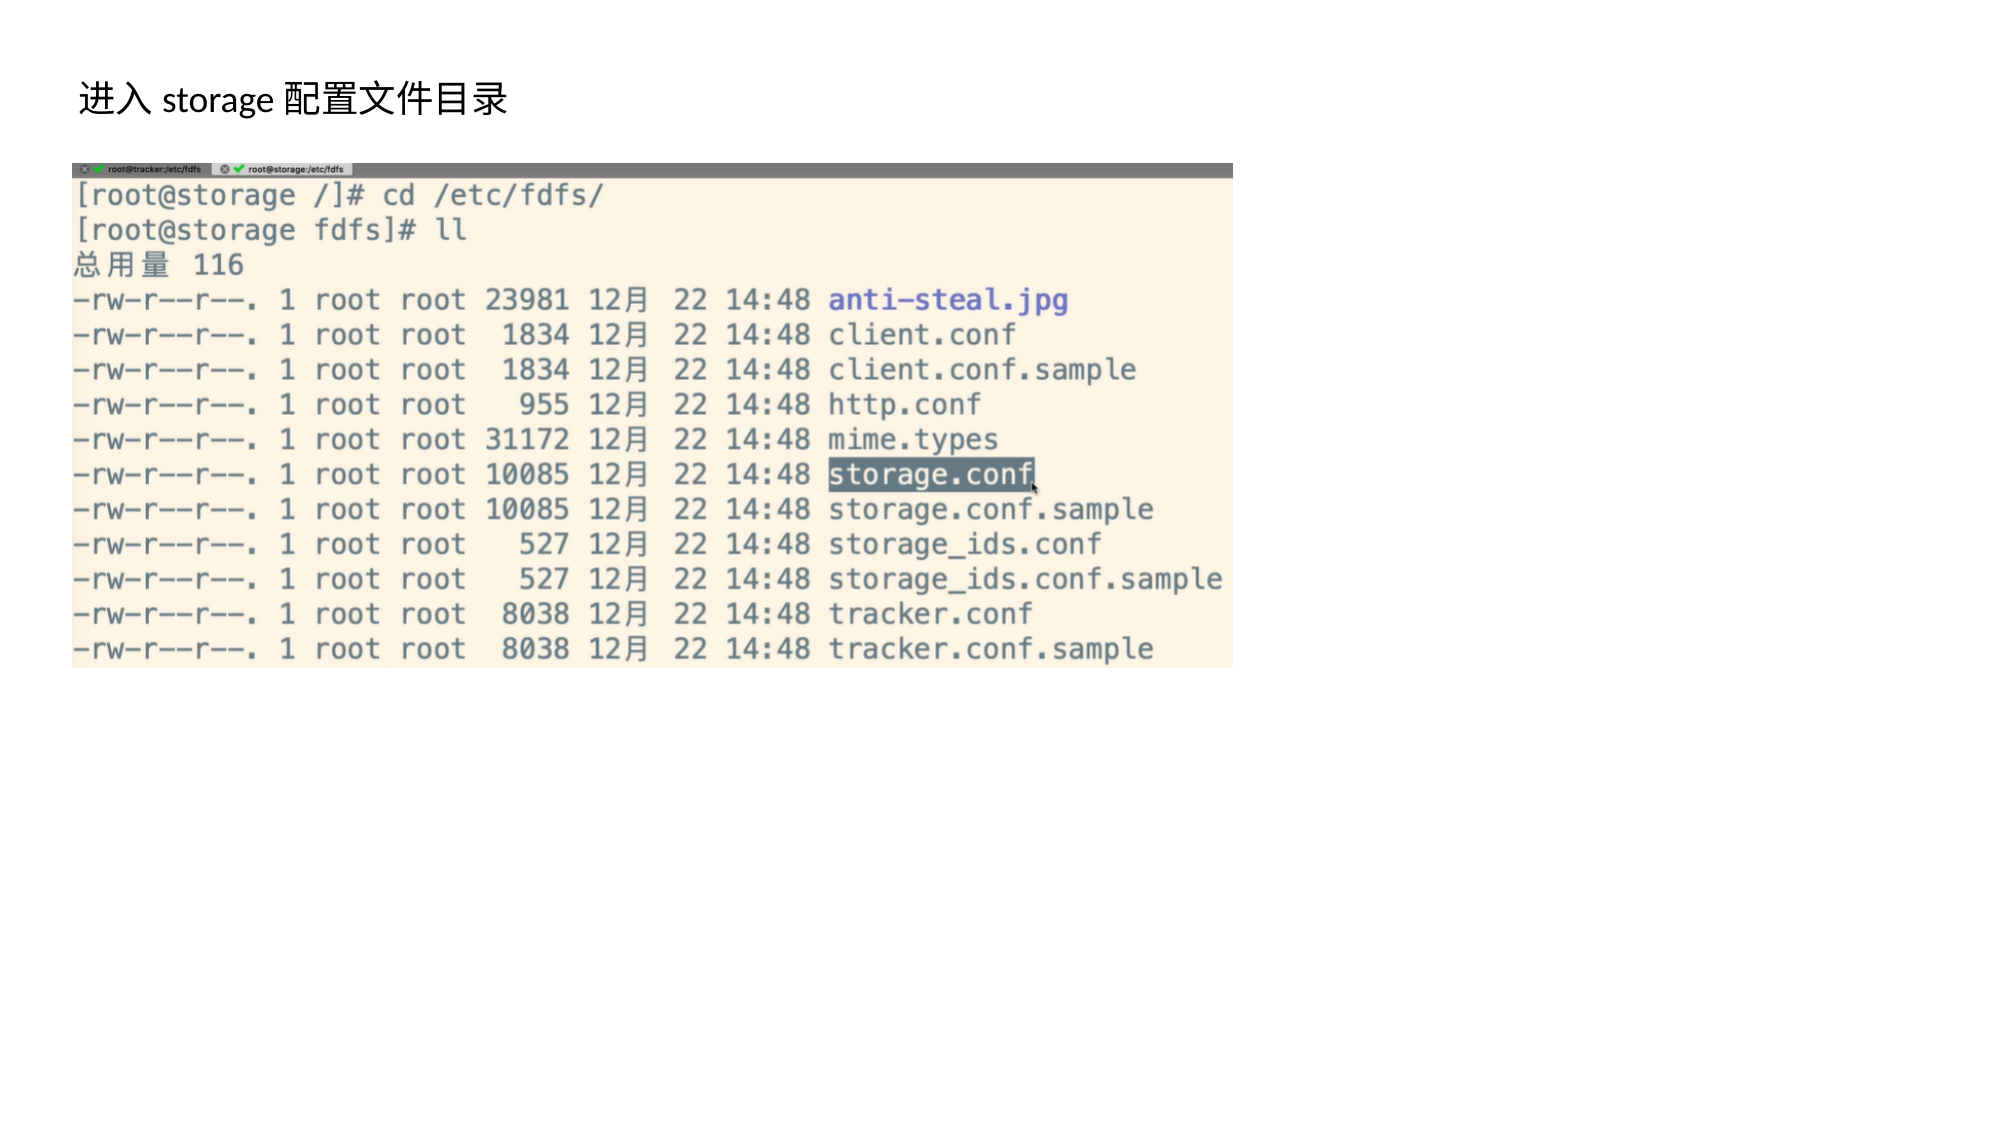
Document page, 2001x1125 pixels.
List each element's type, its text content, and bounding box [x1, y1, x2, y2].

picture [72, 163, 1233, 668]
text_box 进入storage配置文件目录 [63, 67, 540, 128]
